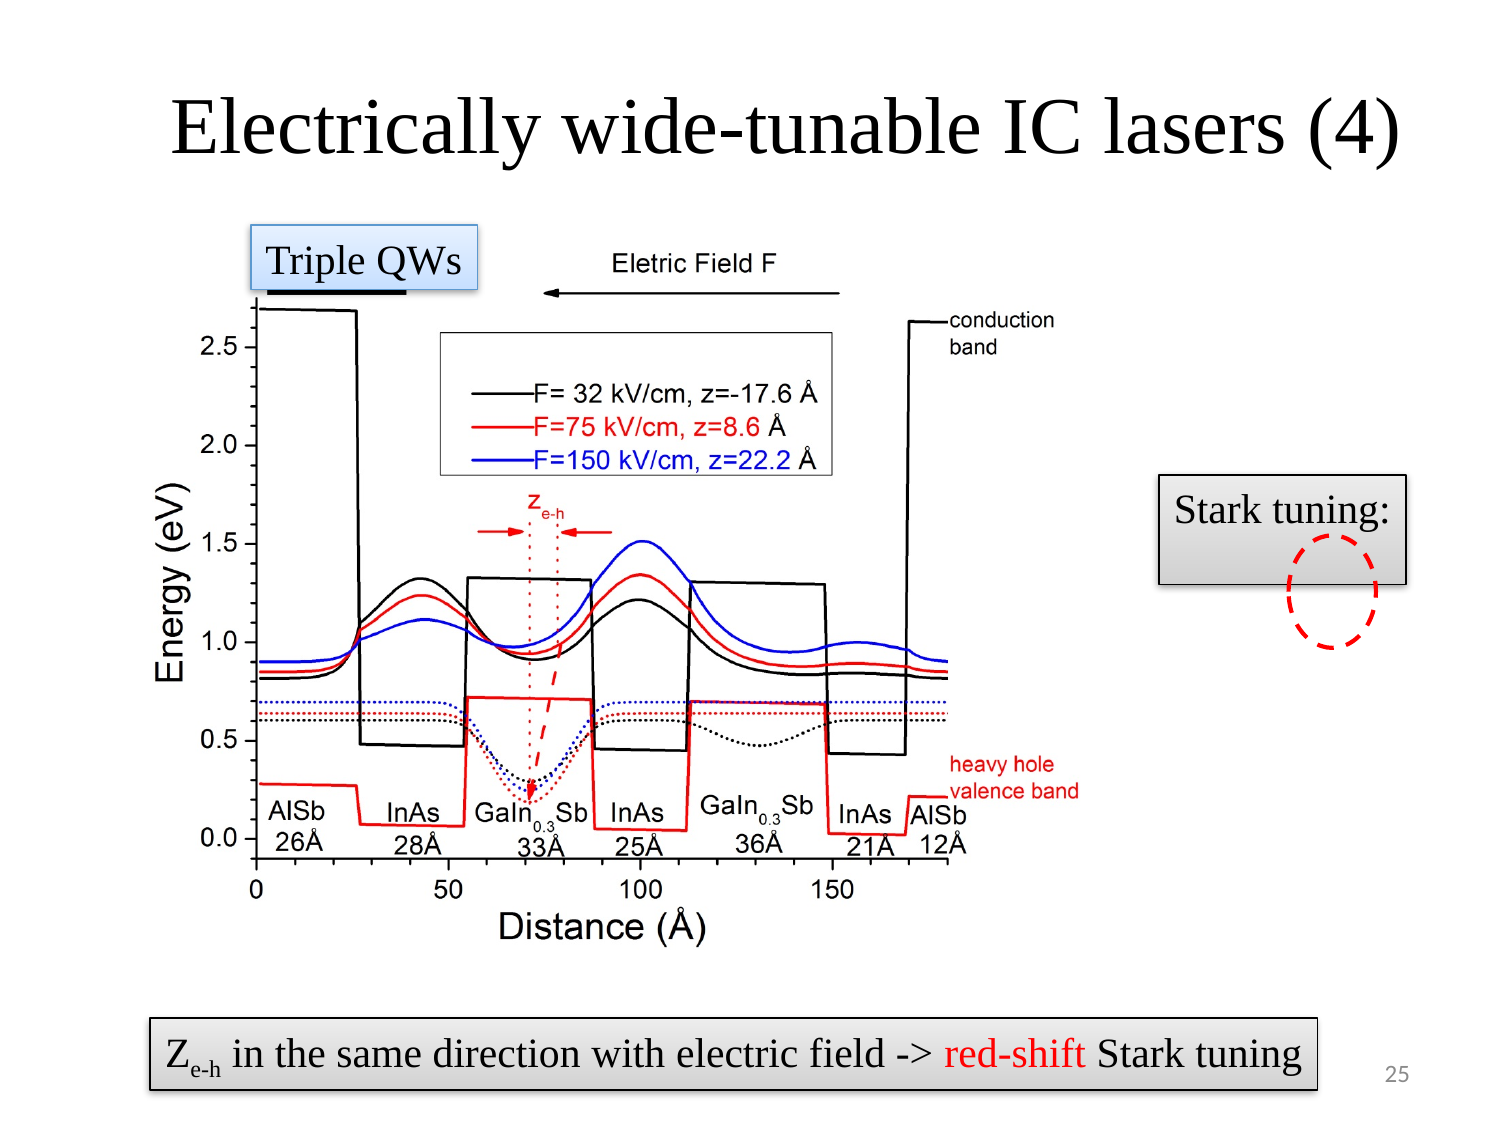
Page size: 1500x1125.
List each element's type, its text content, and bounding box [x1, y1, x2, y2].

picture [74, 206, 1088, 989]
text_box Ze-h in the same direction with electric field -> red-shift Stark tuning [149, 1017, 1318, 1091]
title Electrically wide-tunable IC lasers (4) [112, 27, 1463, 216]
slide_number 25 [1074, 1042, 1425, 1103]
text_box [1286, 533, 1379, 650]
